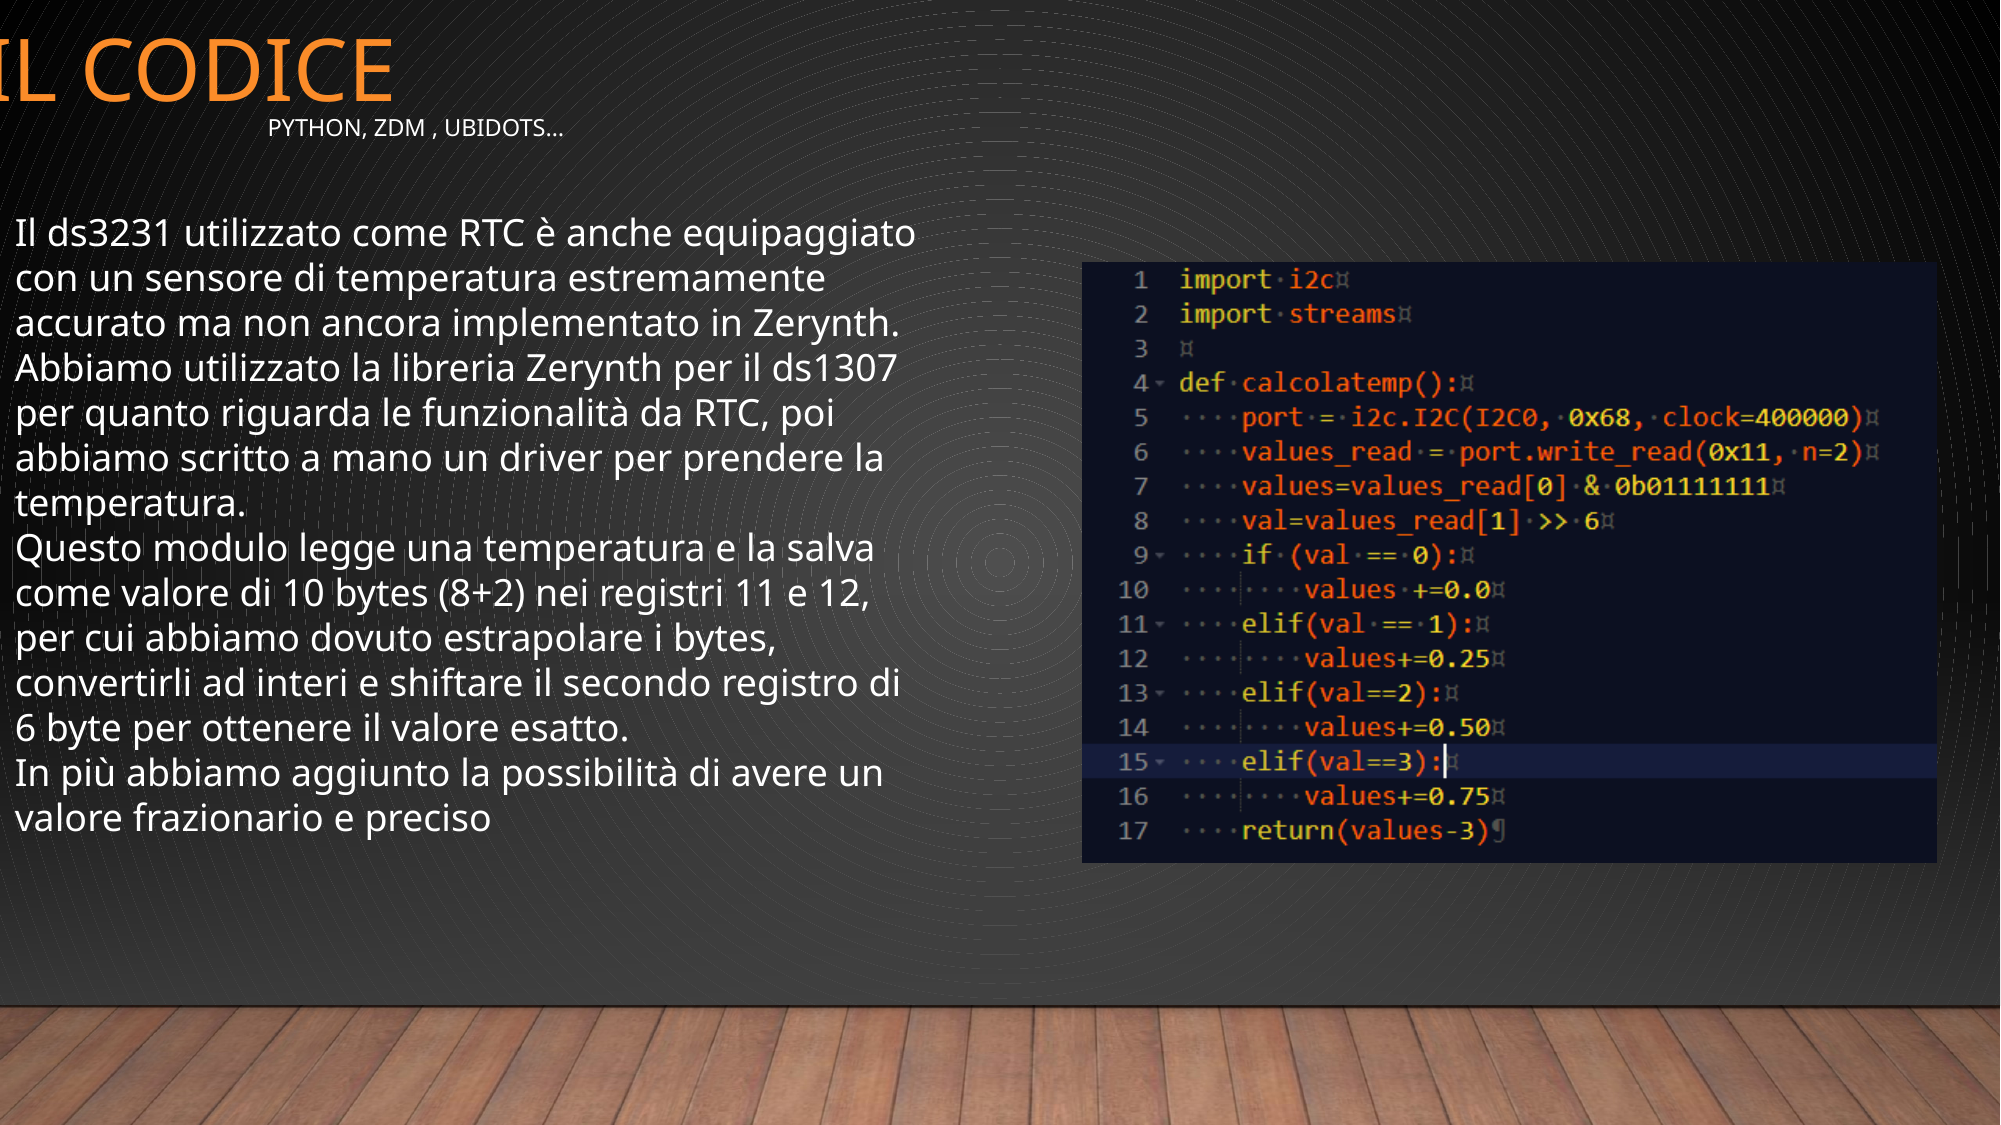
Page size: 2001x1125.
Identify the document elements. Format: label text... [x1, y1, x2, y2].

title il codice [0, 0, 568, 125]
picture [0, 1005, 2000, 1125]
subtitle Python, zdm , ubidots… [112, 92, 719, 157]
text_box Il ds3231 utilizzato come RTC è anche equipaggiato con un sensore di temperatura estremamente accurato ma non ancora implementato in Zerynth. Abbiamo utilizzato la libreria Zerynth per il ds1307 per quanto riguarda le funzionalità da RTC, poi abbiamo scritto a mano un driver per prendere la temperatura. Questo modulo legge una temperatura e la salva come valore di 10 bytes (8+2) nei registri 11 e 12, per cui abbiamo dovuto estrapolare i bytes, convertirli ad interi e shiftare il secondo registro di 6 byte per ottenere il valore esatto. In più abbiamo aggiunto la possibilità di avere un valore frazionario e preciso [0, 201, 946, 847]
picture [1082, 262, 1937, 863]
